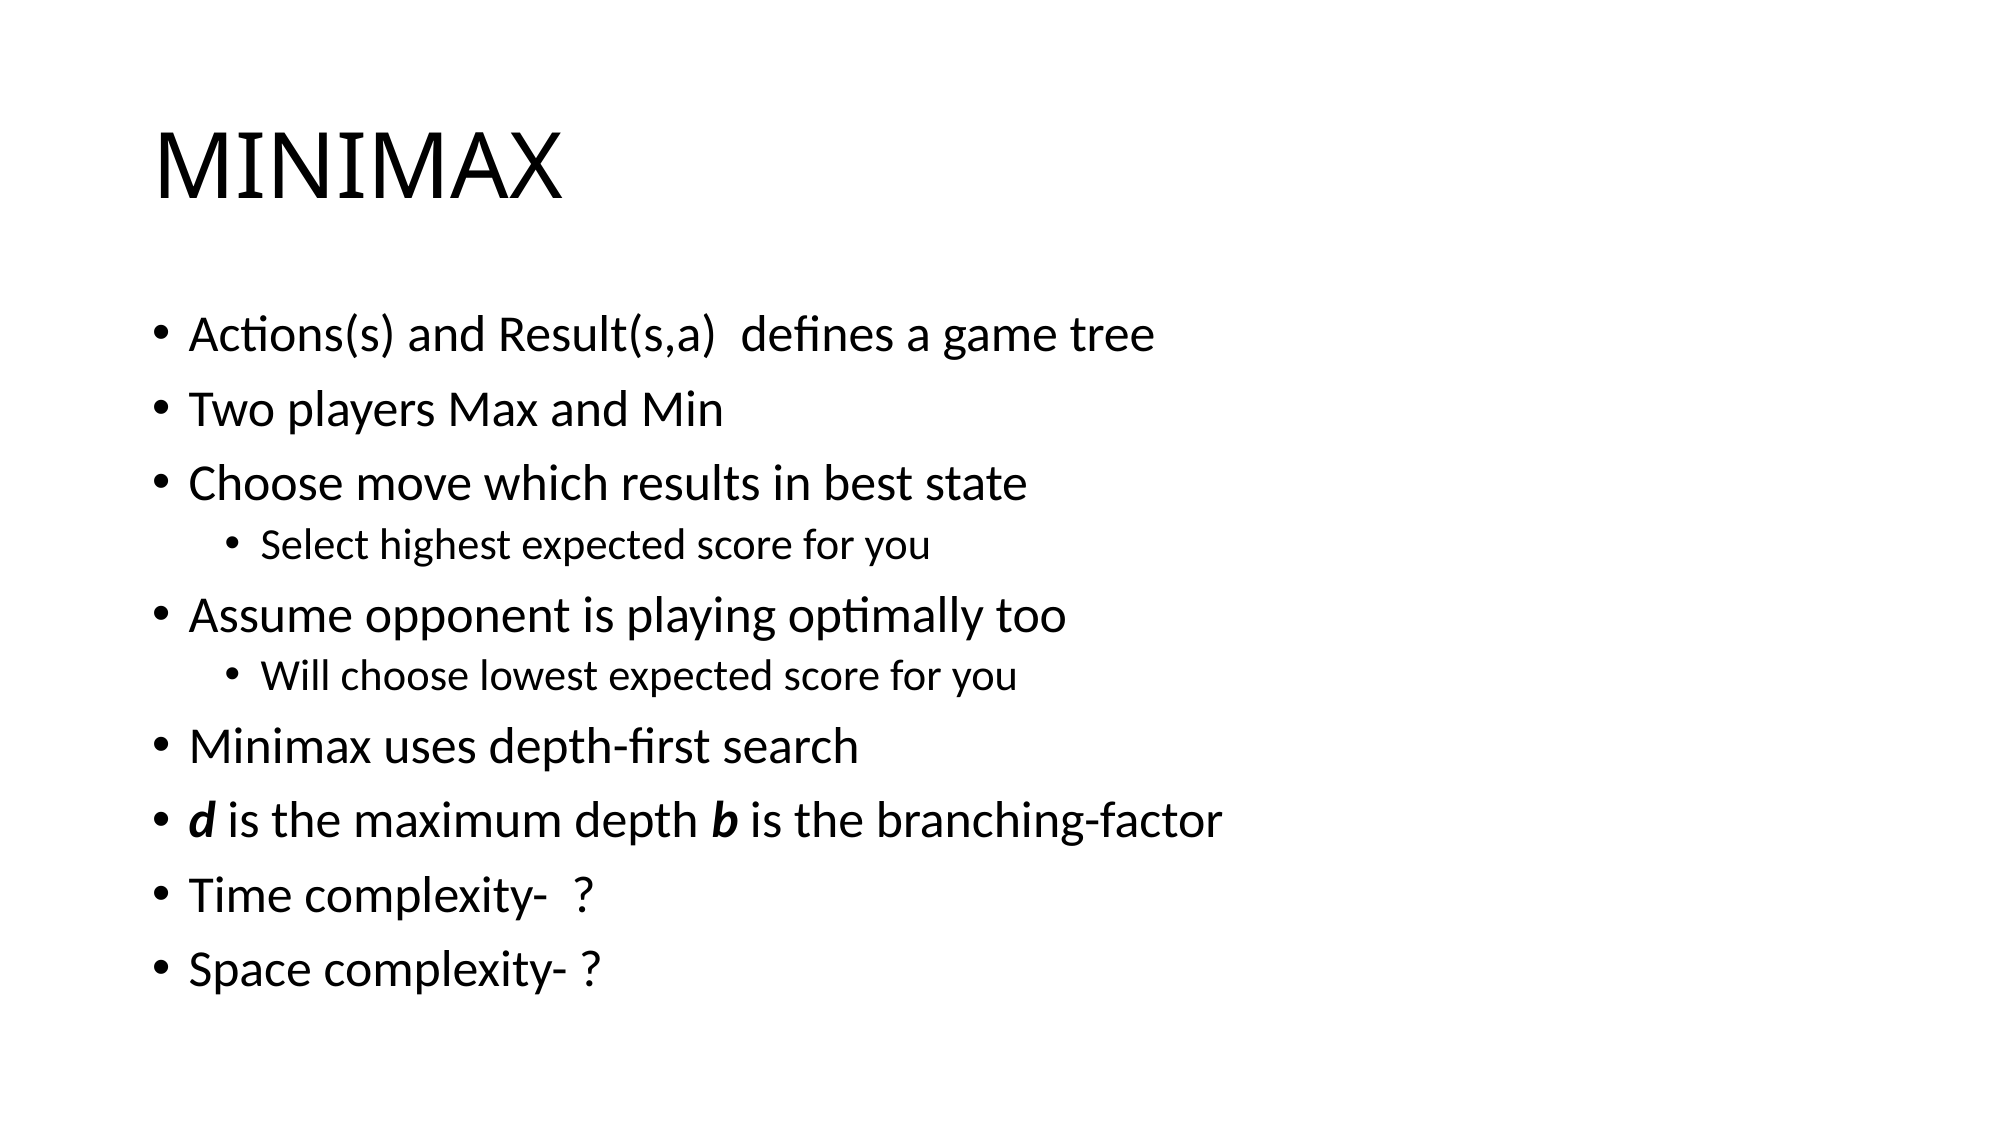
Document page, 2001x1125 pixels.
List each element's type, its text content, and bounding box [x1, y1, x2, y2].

list Actions(s) and Result(s,a) defines a game tree Two players Max and Min Choose move which results in best state Select highest expected score for you Assume opponent is playing optimally too Will choose lowest expected score for you Minimax uses depth-first search d is the maximum depth b is the branching-factor Time complexity- ? Space complexity- ? [137, 299, 1863, 1014]
title MINIMAX [137, 59, 1863, 278]
